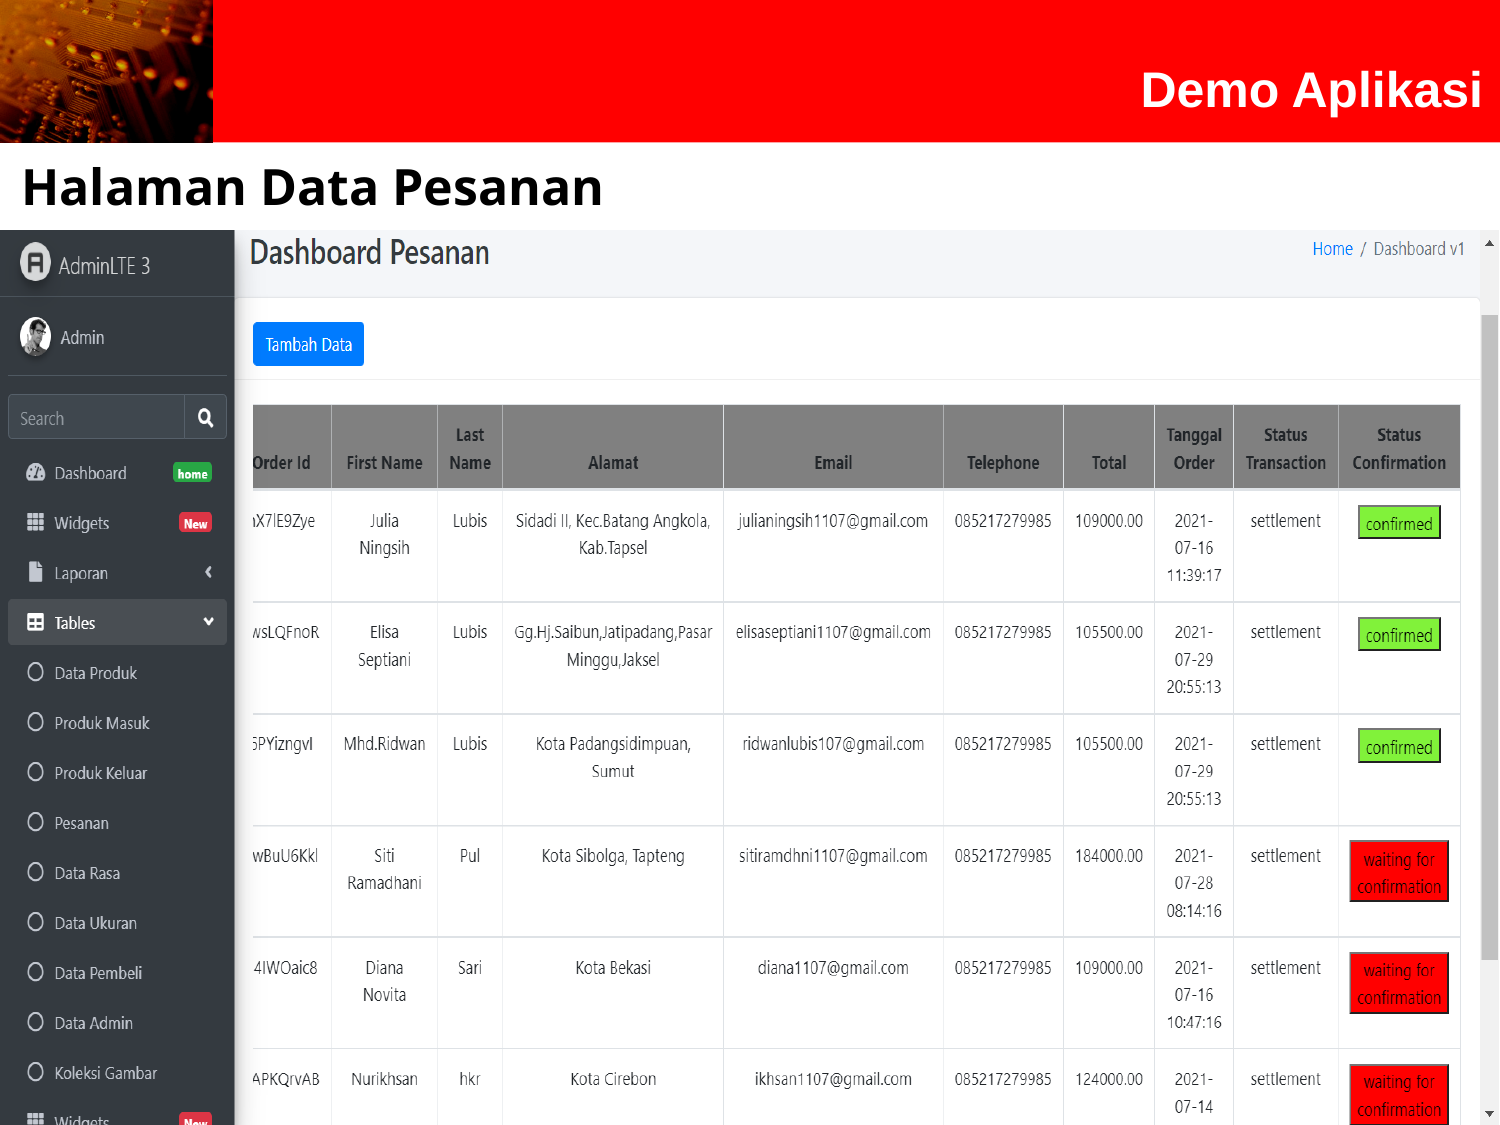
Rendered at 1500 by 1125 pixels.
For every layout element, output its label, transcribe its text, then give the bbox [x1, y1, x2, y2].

picture [0, 230, 1499, 1125]
text_box Demo Aplikasi [225, 49, 1499, 138]
text_box Halaman Data Pesanan [0, 147, 1499, 230]
picture [0, 0, 213, 143]
